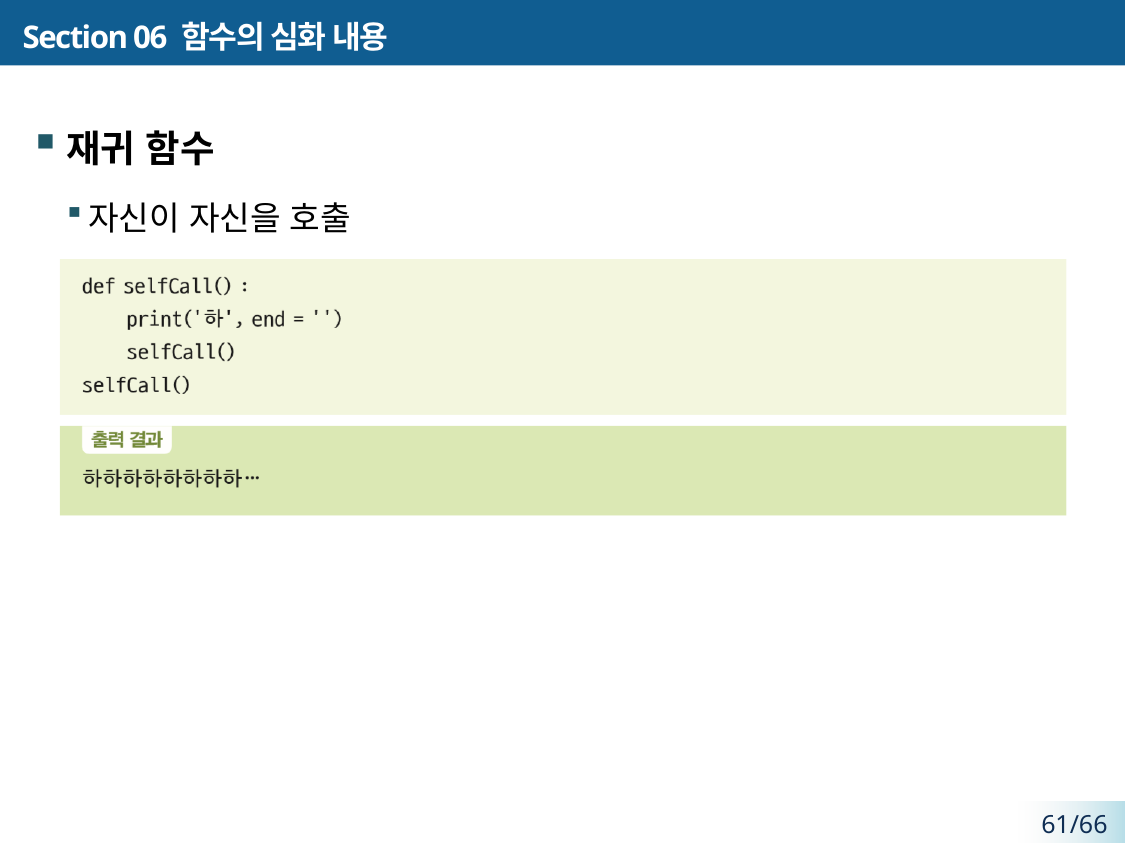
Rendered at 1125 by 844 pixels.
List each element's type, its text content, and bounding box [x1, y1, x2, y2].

title Section 06 함수의 심화 내용 [7, 6, 966, 65]
list 재귀 함수 자신이 자신을 호출 [7, 95, 1111, 793]
picture [58, 259, 1067, 517]
